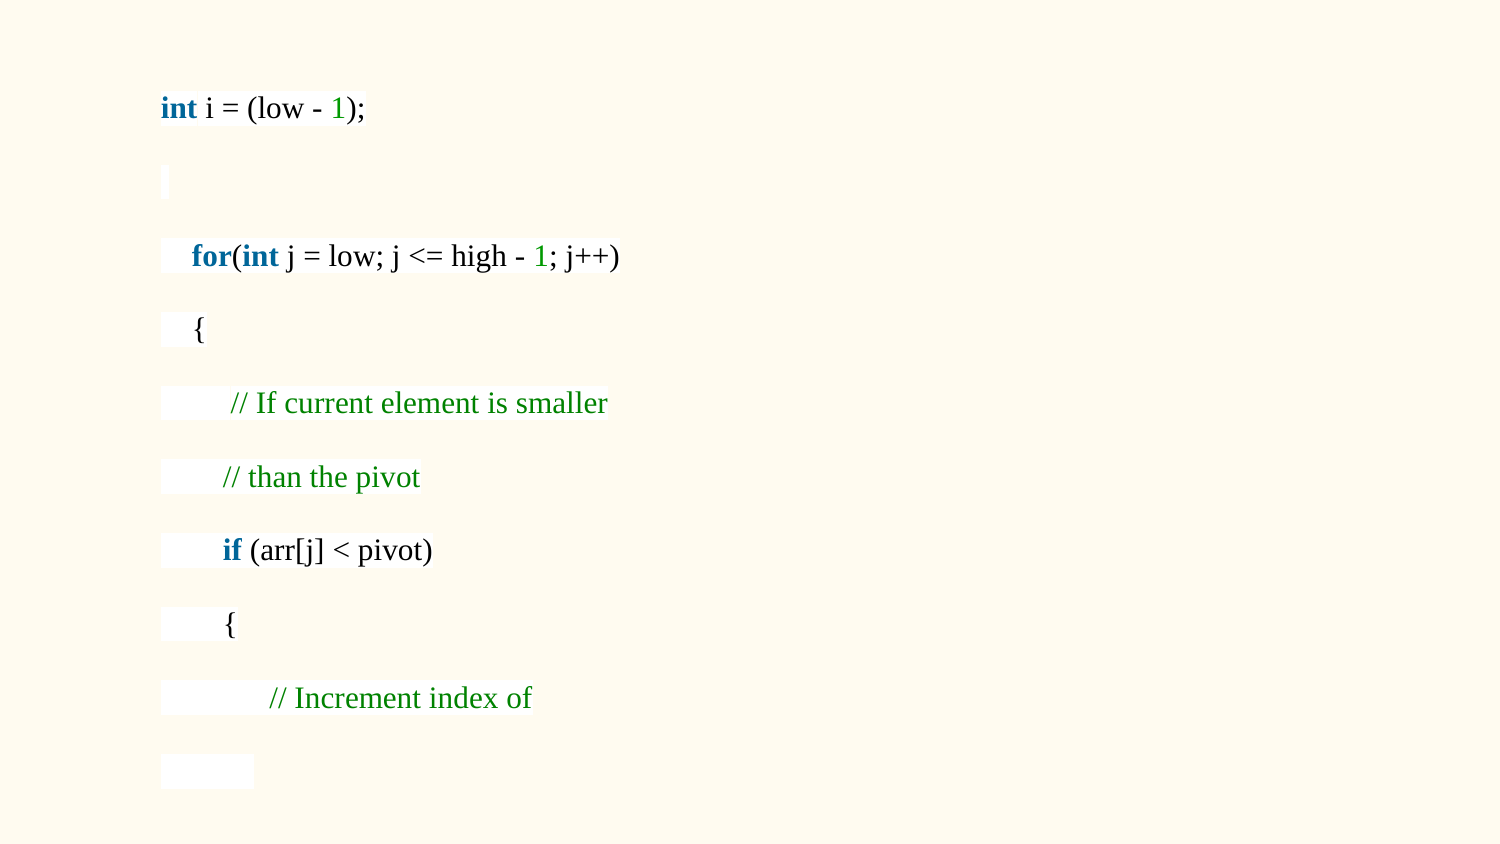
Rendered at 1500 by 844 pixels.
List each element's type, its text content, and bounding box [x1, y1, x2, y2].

list int i = (low - 1); for(int j = low; j <= high - 1; j++) { // If current element is smaller // than the pivot if (arr[j] < pivot) { // Increment index of [145, 61, 1420, 772]
